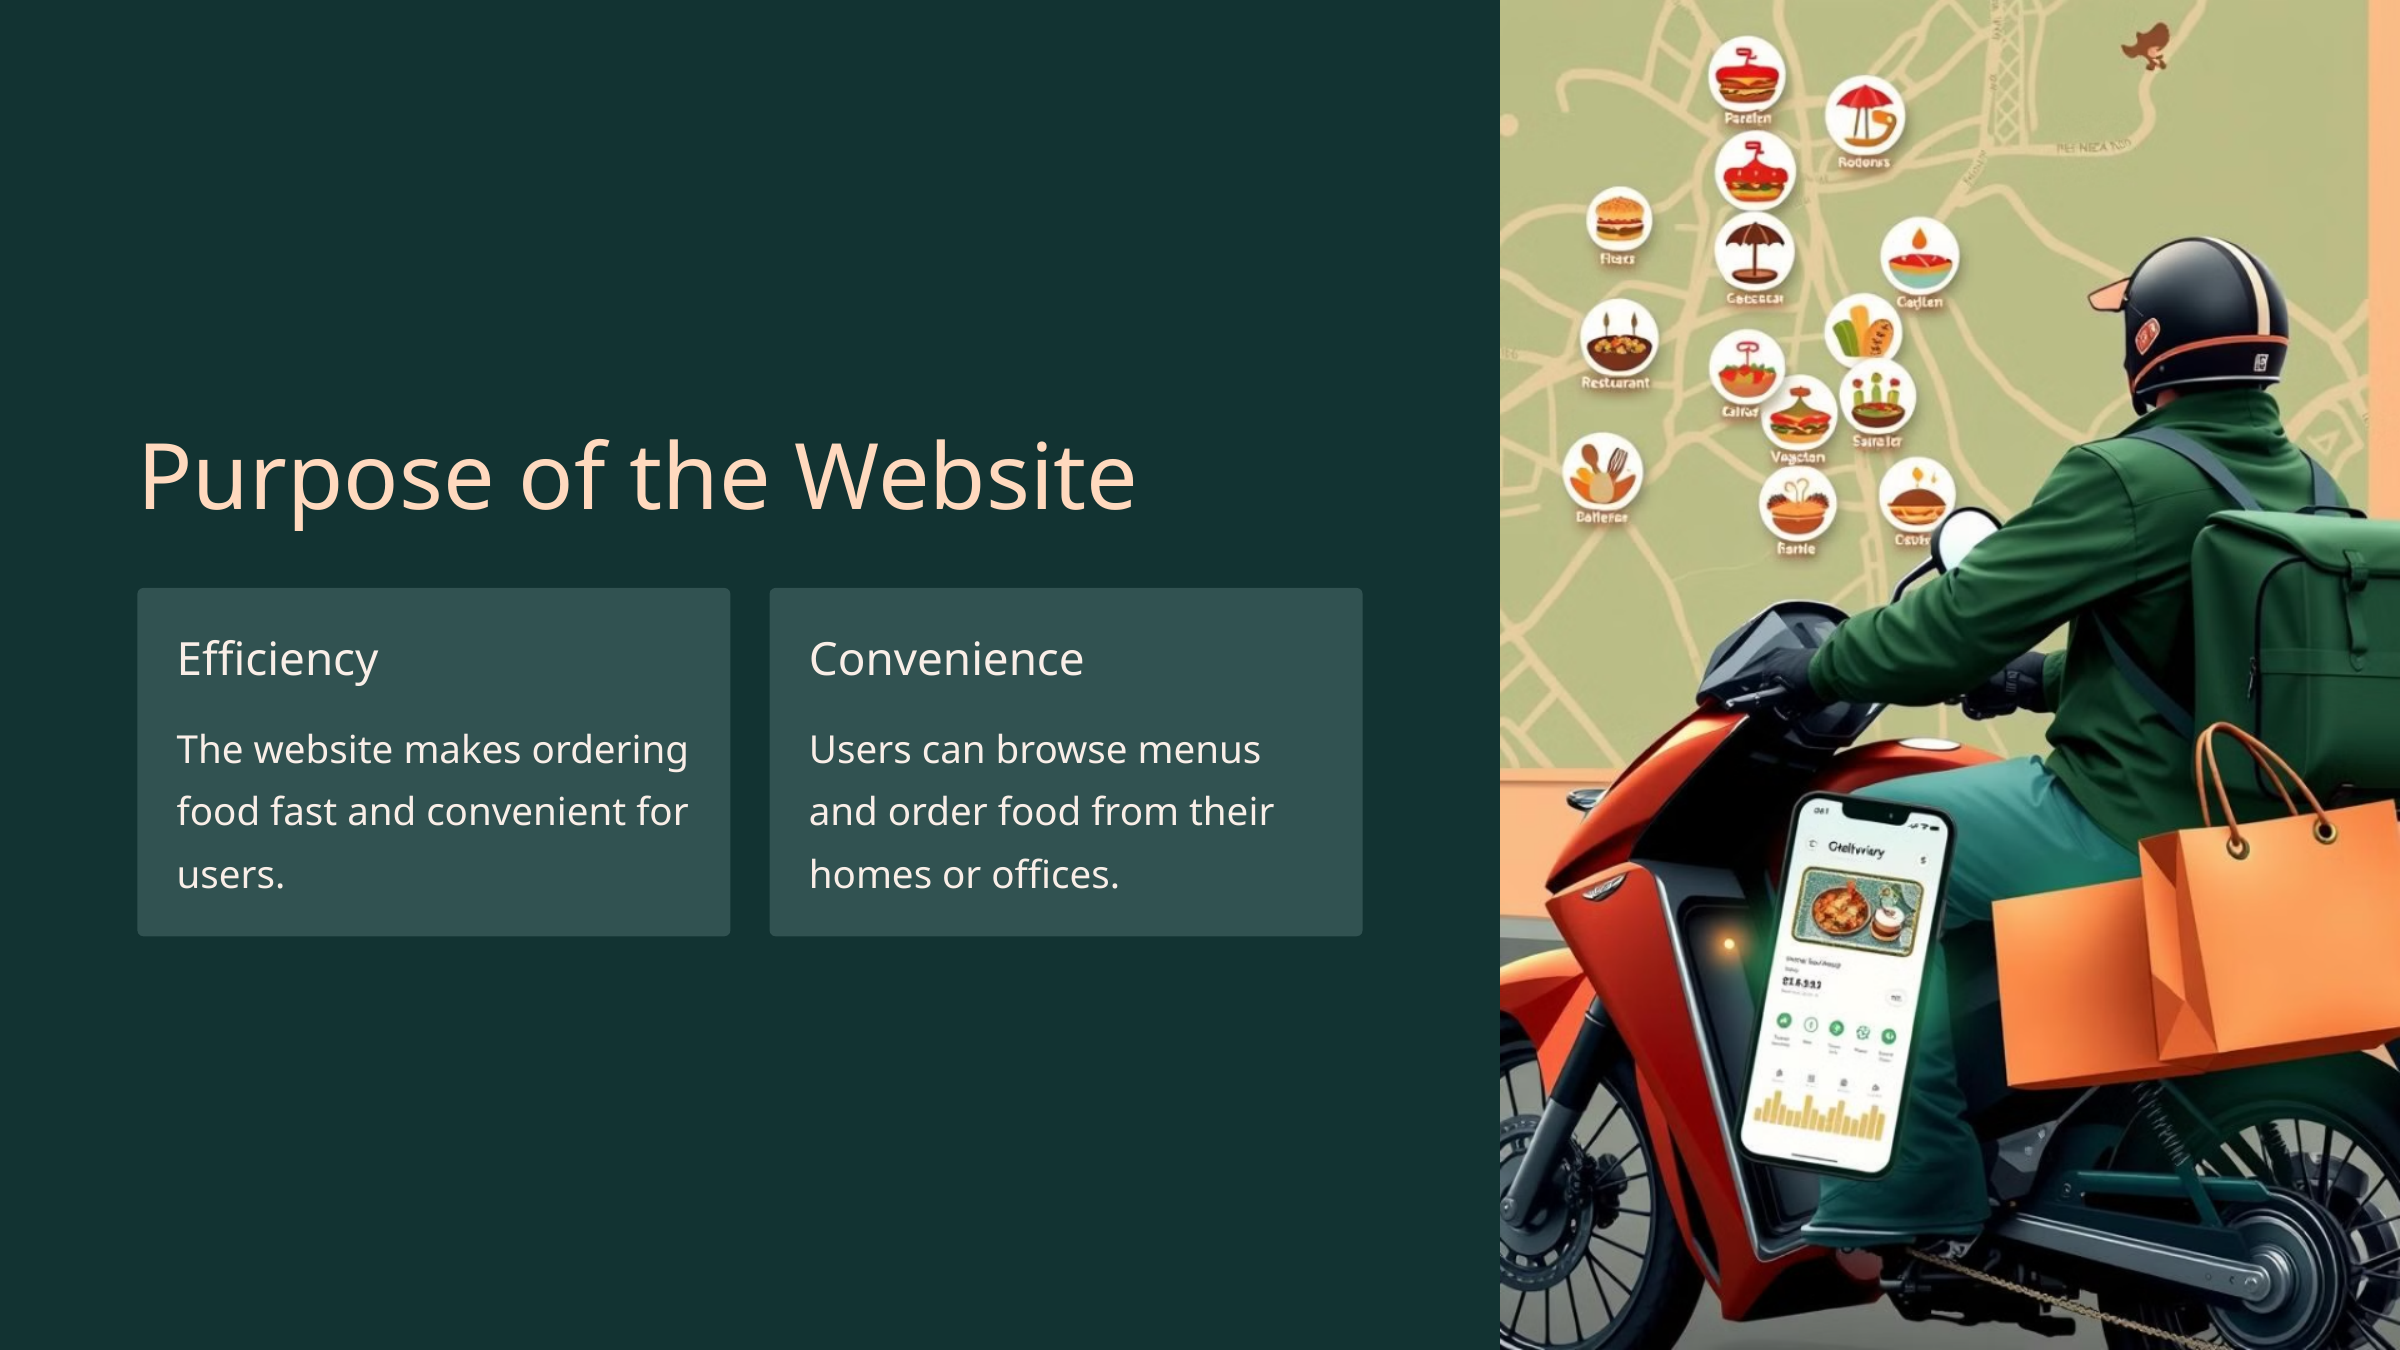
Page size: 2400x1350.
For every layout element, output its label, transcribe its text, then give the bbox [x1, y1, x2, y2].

text_box [769, 587, 1363, 937]
text_box [137, 587, 731, 937]
text_box Purpose of the Website [137, 413, 1105, 530]
text_box Users can browse menus and order food from their homes or offices. [808, 708, 1324, 897]
text_box Efficiency [176, 627, 639, 685]
text_box Convenience [808, 627, 1271, 685]
text_box The website makes ordering food fast and convenient for users. [176, 708, 692, 897]
picture [1499, 0, 2400, 1350]
